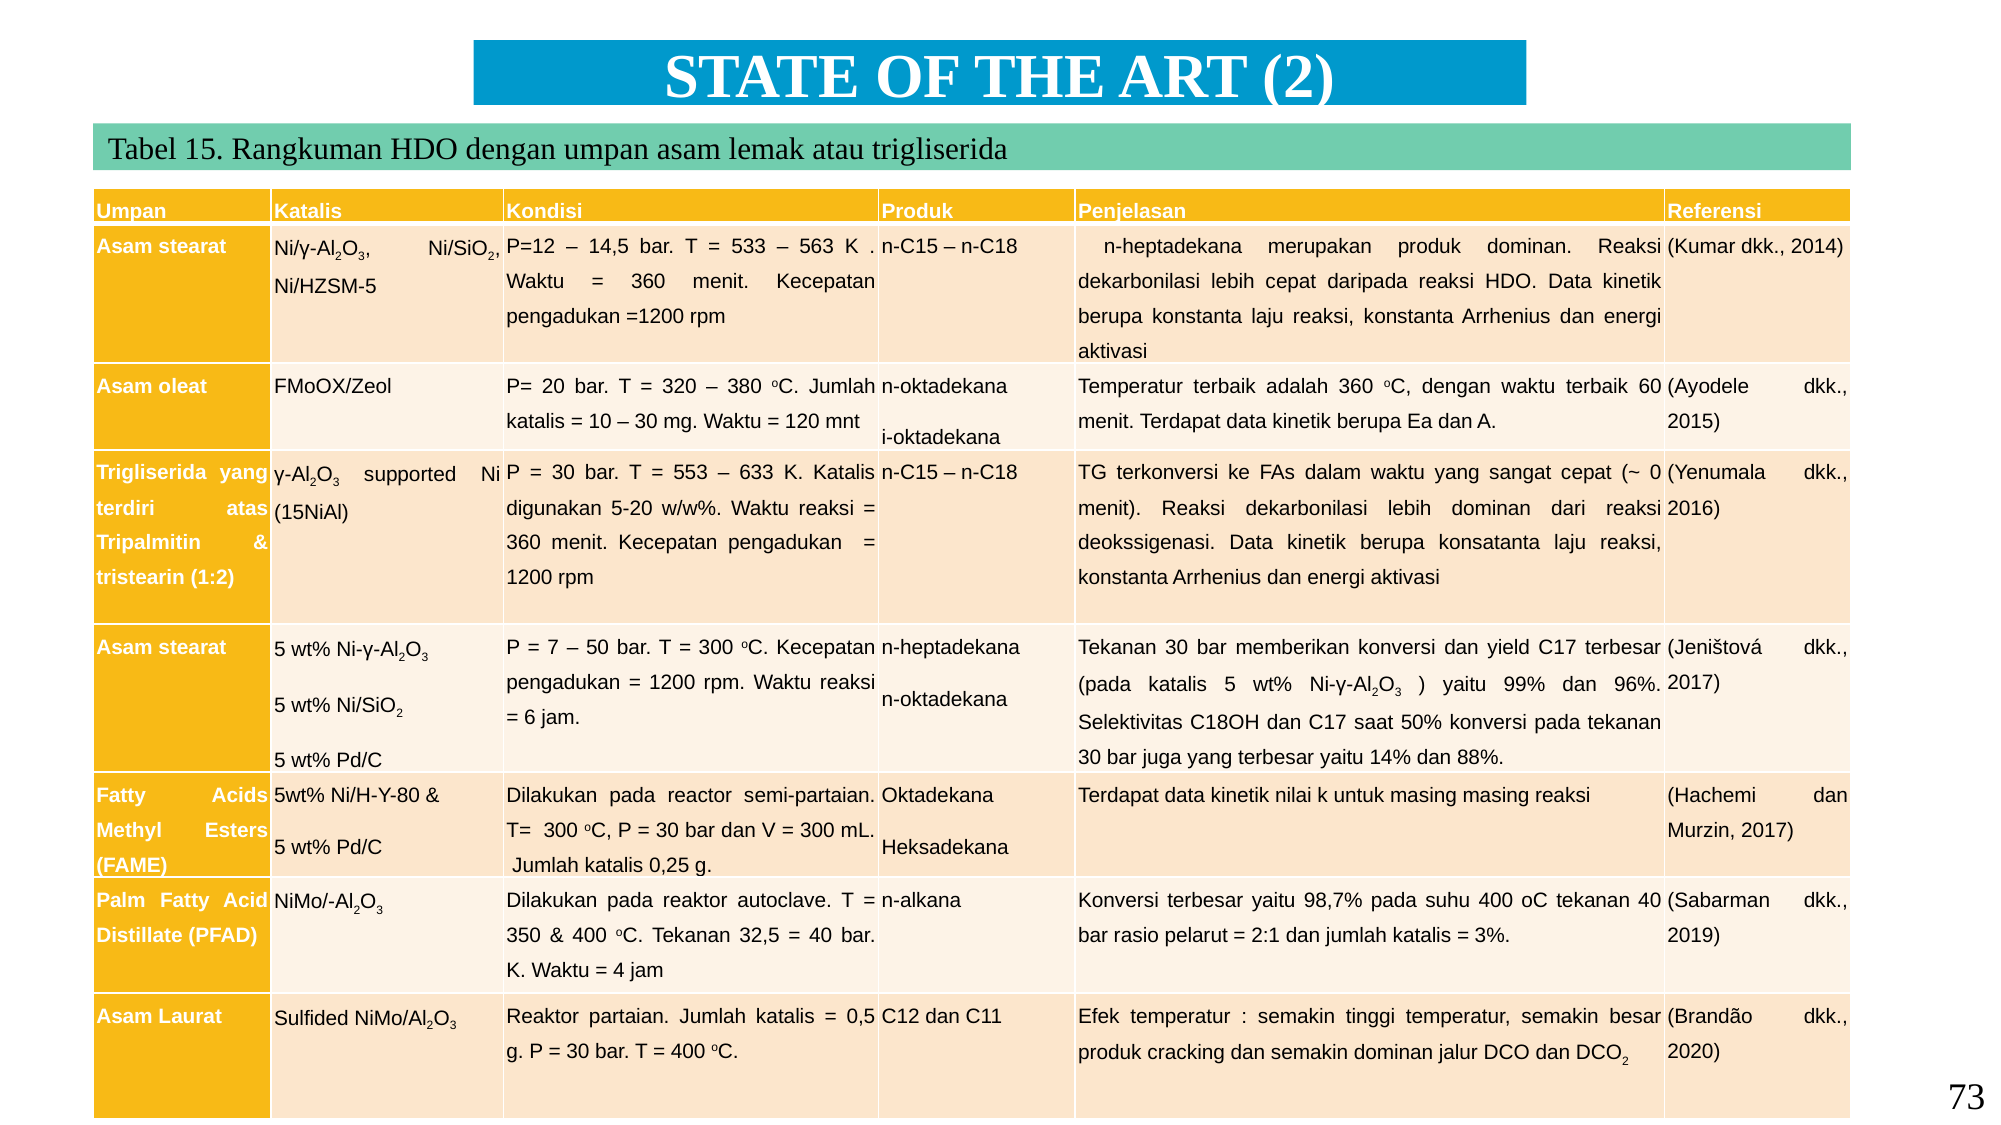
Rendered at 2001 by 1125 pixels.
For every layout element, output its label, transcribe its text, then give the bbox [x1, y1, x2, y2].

text_box Tabel 15. Rangkuman HDO dengan umpan asam lemak atau trigliserida [92, 122, 1852, 171]
text_box STATE OF THE ART (2) [473, 39, 1527, 106]
